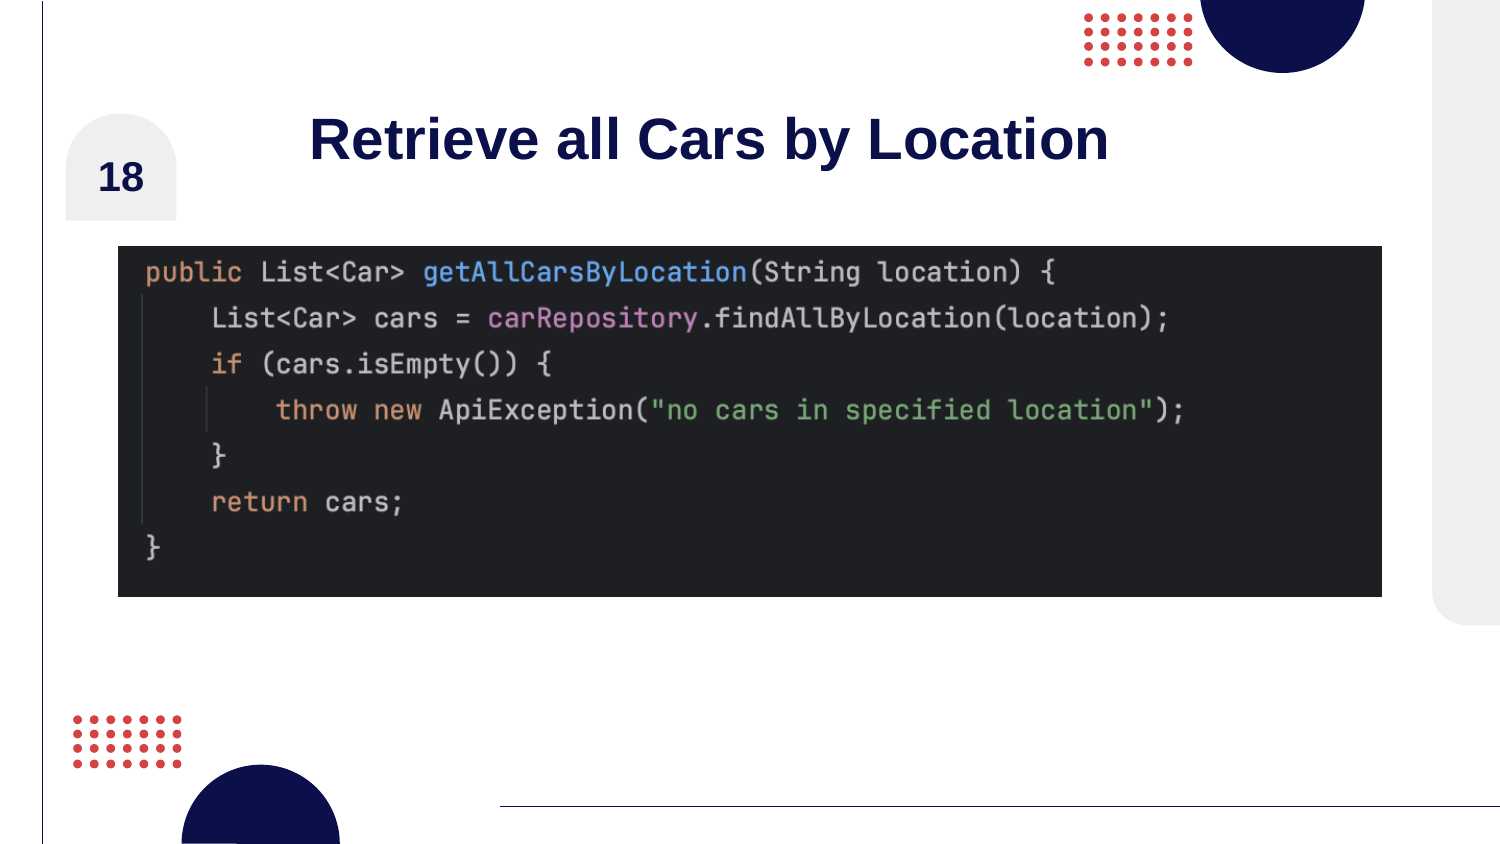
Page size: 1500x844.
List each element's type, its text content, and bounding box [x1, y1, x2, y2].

text_box Retrieve all Cars by Location [271, 94, 1150, 179]
text_box 18 [65, 113, 177, 221]
picture [118, 246, 1382, 598]
